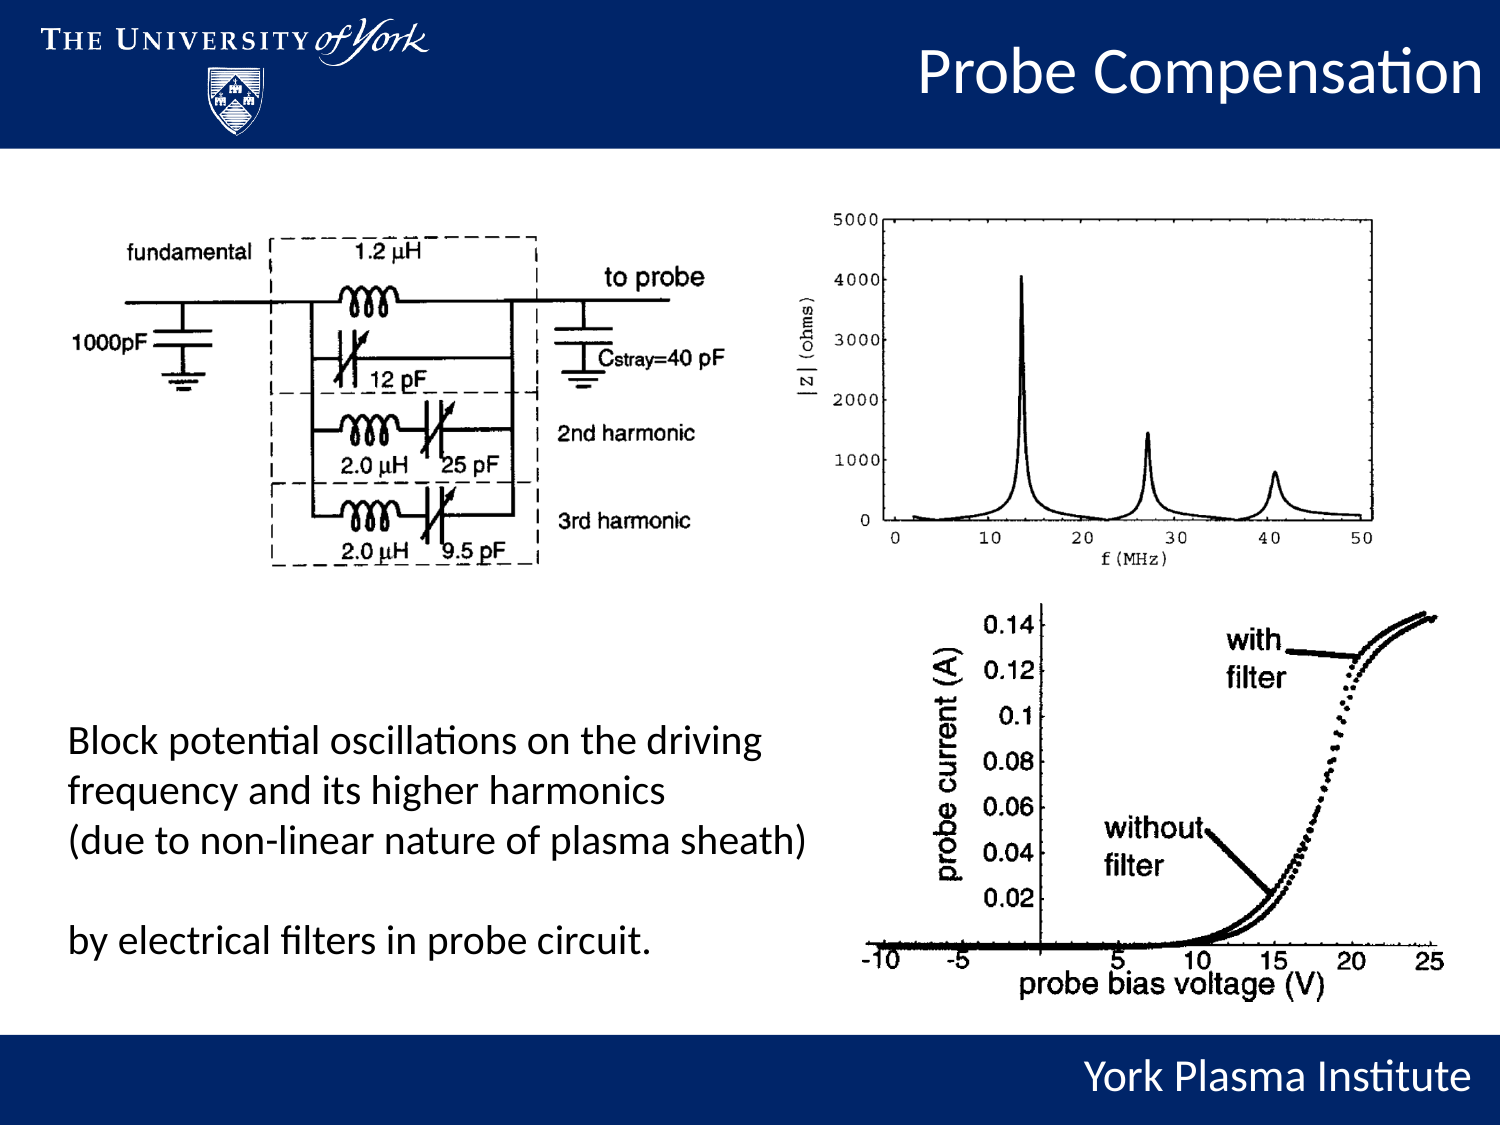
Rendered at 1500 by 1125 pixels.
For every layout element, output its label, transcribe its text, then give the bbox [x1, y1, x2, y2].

picture [779, 196, 1471, 1017]
picture [54, 207, 741, 588]
text_box Probe Compensation [431, 19, 1500, 124]
picture [41, 18, 430, 137]
text_box Block potential oscillations on the driving frequency and its higher harmonics (due to non-linear nature of plasma sheath) by electrical filters in probe circuit. [53, 705, 824, 917]
